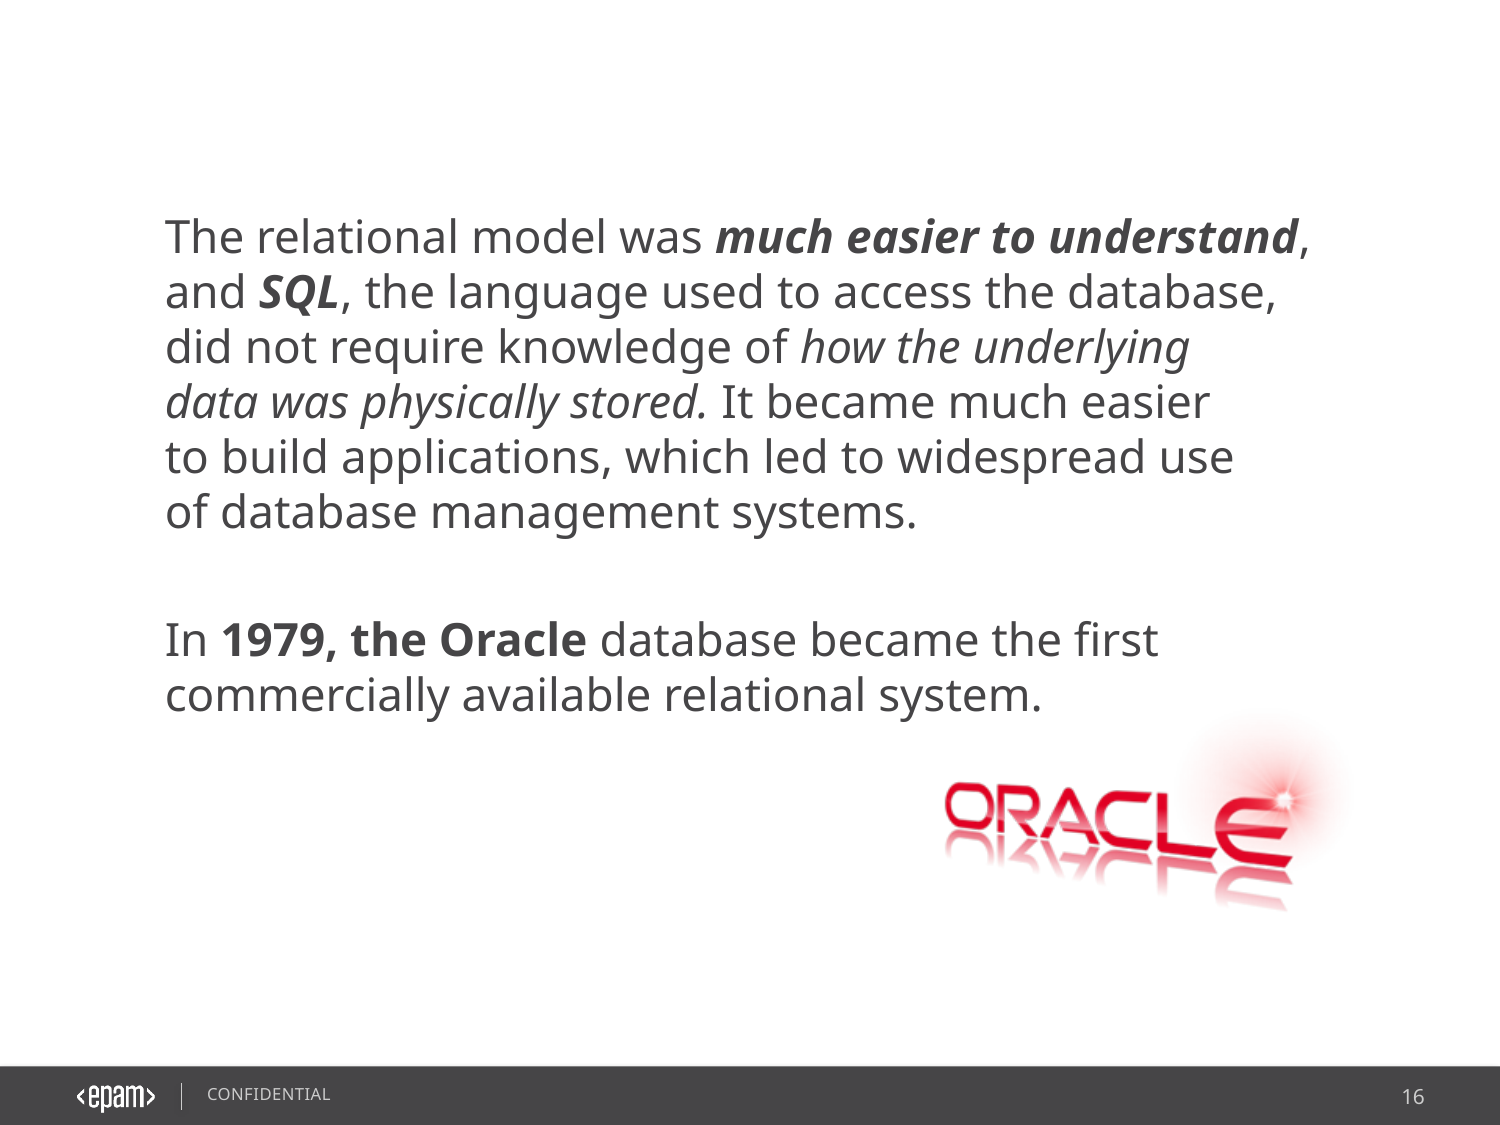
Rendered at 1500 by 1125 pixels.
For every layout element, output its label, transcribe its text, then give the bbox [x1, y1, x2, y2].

picture [899, 687, 1370, 946]
list The relational model was much easier to understand, and SQL, the language used to access the database, did not require knowledge of how the underlying data was physically stored. It became much easier to build applications, which led to widespread use of database management systems. In 1979, the Oracle database became the first commercially available relational system. [150, 200, 1350, 988]
picture [76, 1085, 155, 1113]
